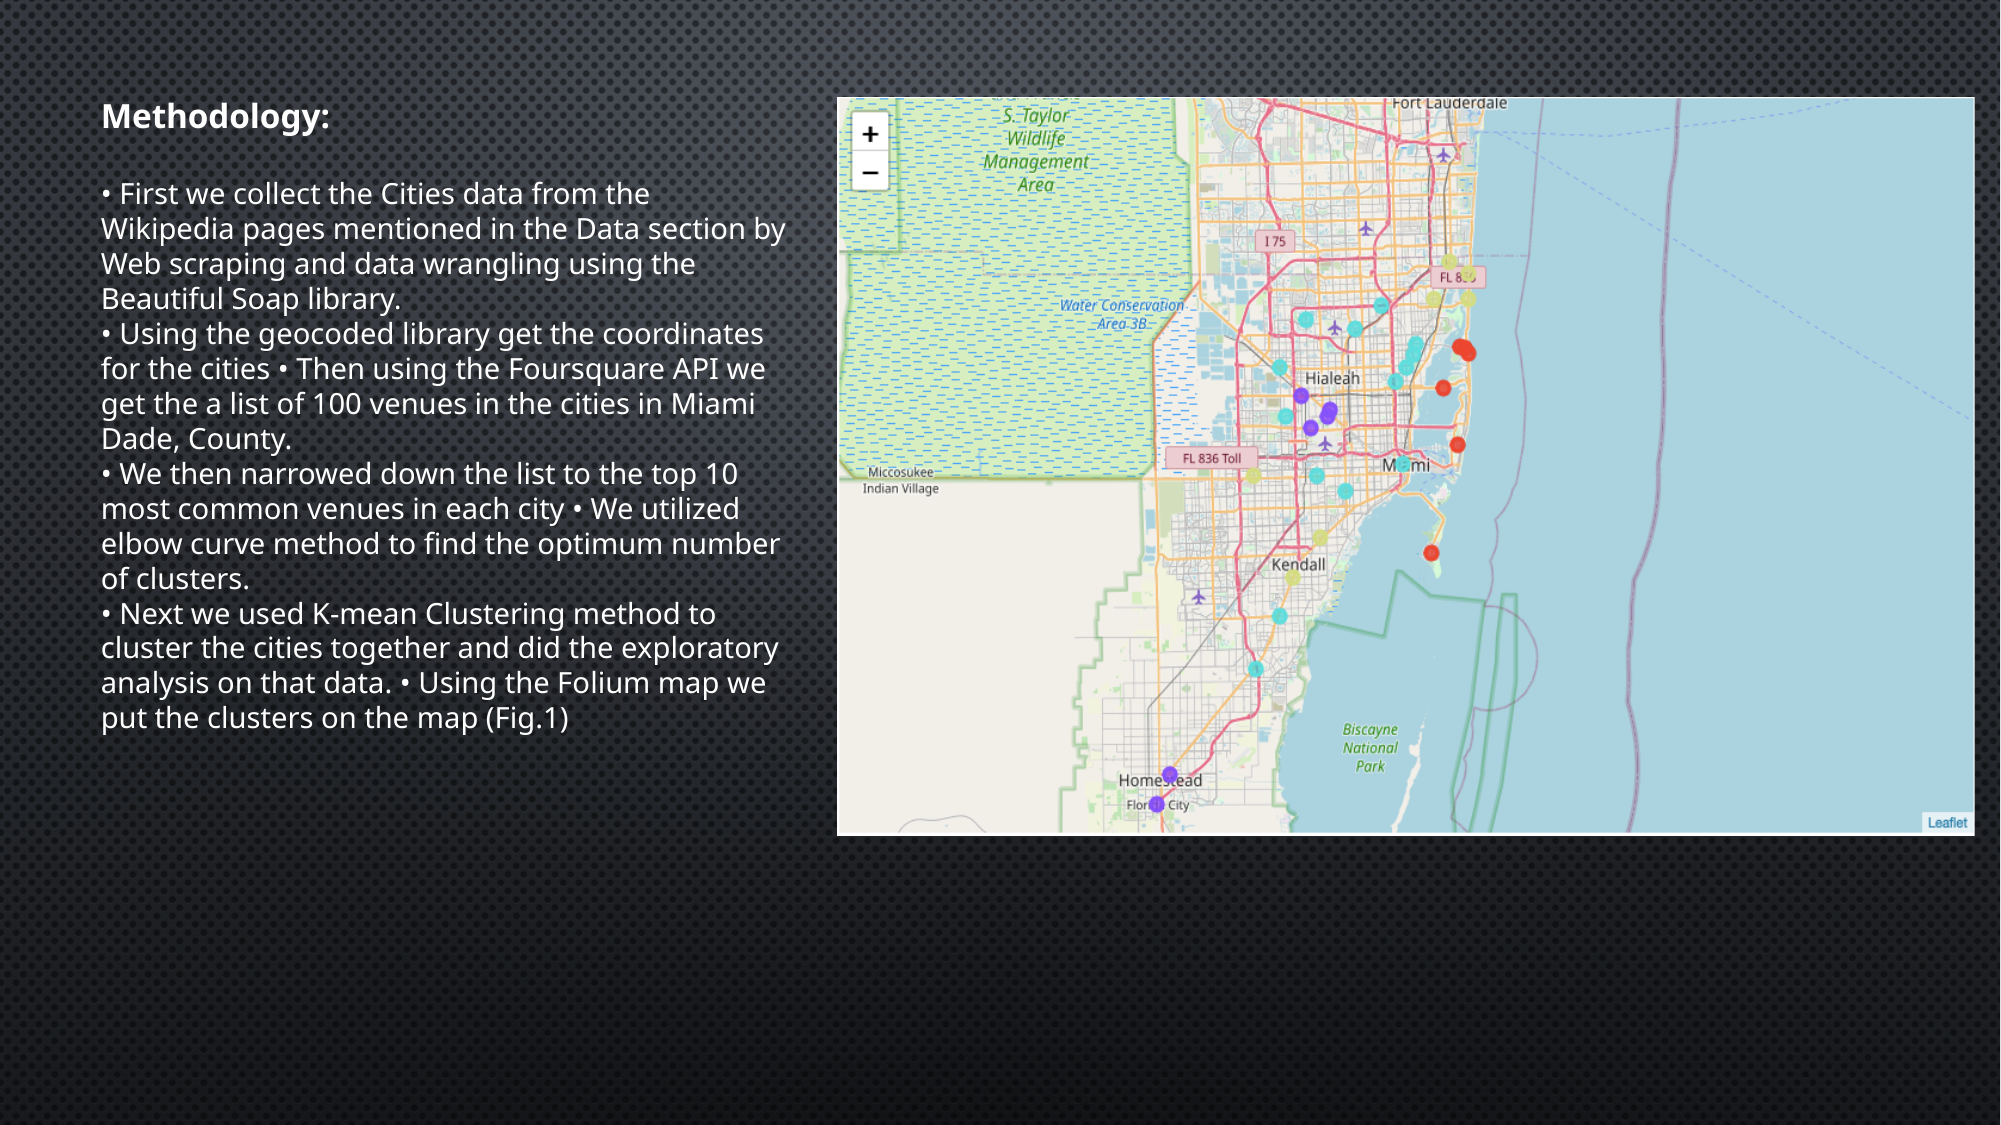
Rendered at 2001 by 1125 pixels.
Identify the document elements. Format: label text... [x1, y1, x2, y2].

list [836, 96, 1975, 837]
text_box Methodology: • First we collect the Cities data from the Wikipedia pages mentioned in the Data section by Web scraping and data wrangling using the Beautiful Soap library. • Using the geocoded library get the coordinates for the cities • Then using the Foursquare API we get the a list of 100 venues in the cities in Miami Dade, County. • We then narrowed down the list to the top 10 most common venues in each city • We utilized elbow curve method to find the optimum number of clusters. • Next we used K-mean Clustering method to cluster the cities together and did the exploratory analysis on that data. • Using the Folium map we put the clusters on the map (Fig.1) [86, 88, 806, 743]
